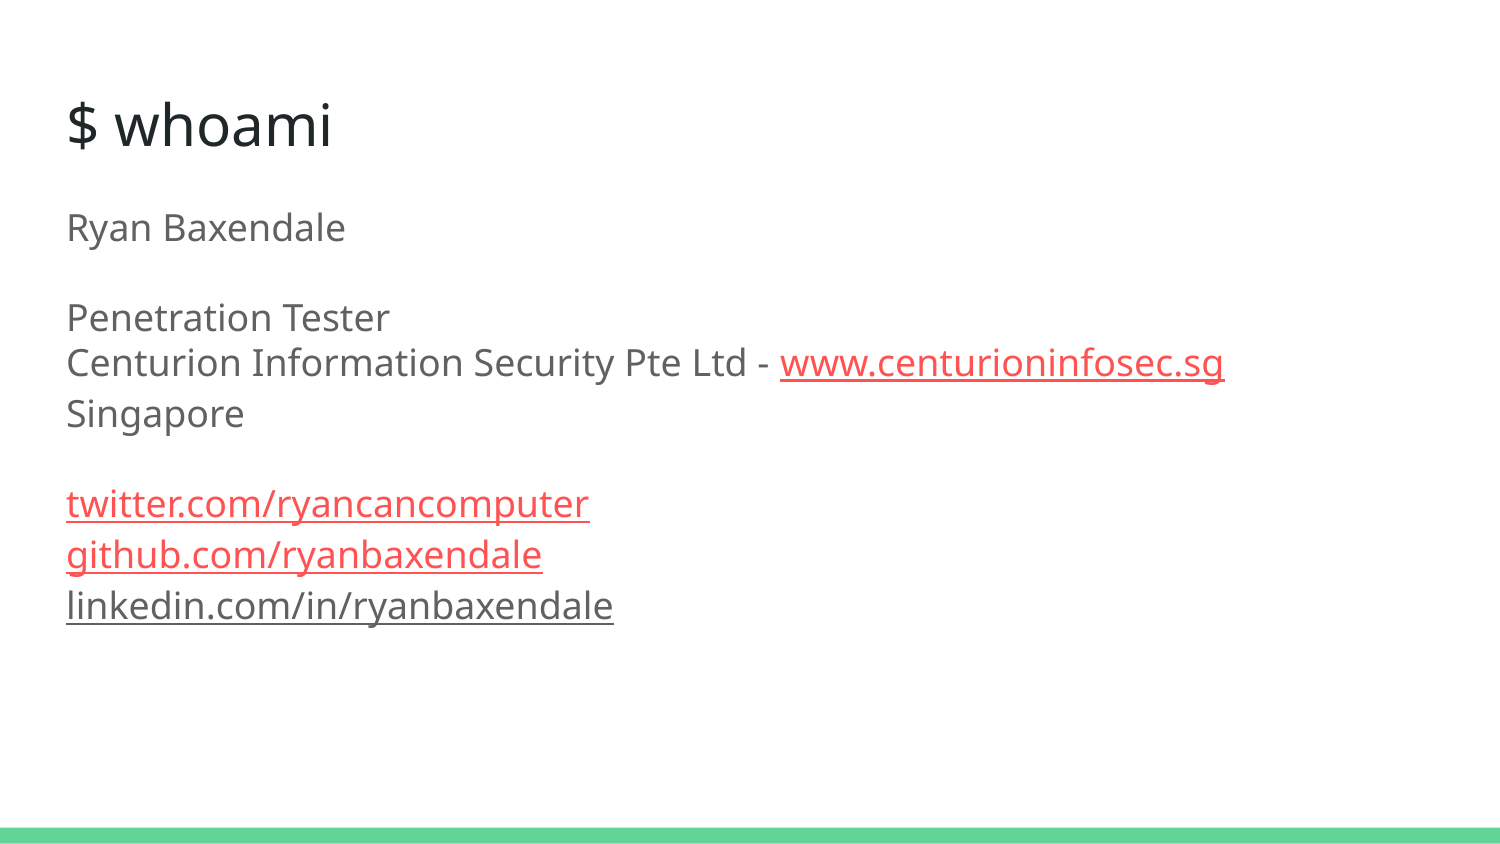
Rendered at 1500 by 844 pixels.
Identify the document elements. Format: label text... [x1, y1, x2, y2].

title $ whoami [51, 72, 1449, 167]
list Ryan Baxendale Penetration Tester Centurion Information Security Pte Ltd - www.centurioninfosec.sg Singapore twitter.com/ryancancomputer github.com/ryanbaxendale linkedin.com/in/ryanbaxendale [51, 189, 1449, 750]
